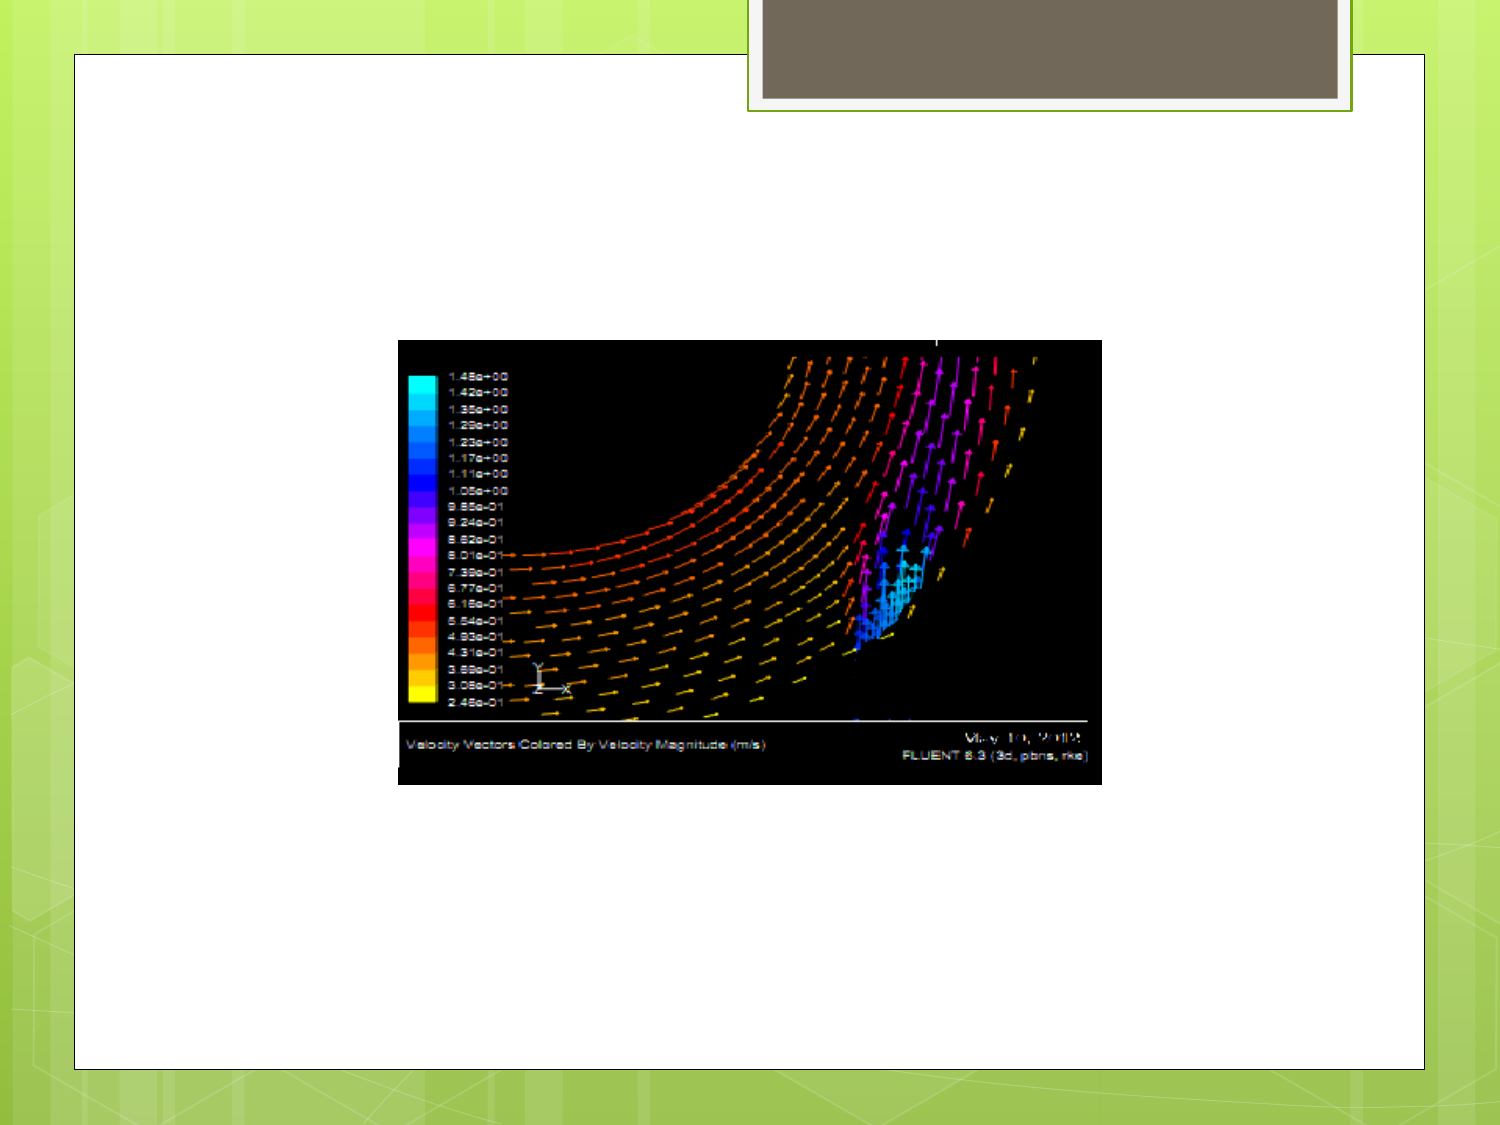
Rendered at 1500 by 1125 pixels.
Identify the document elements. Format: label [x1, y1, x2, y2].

picture [398, 340, 1102, 785]
